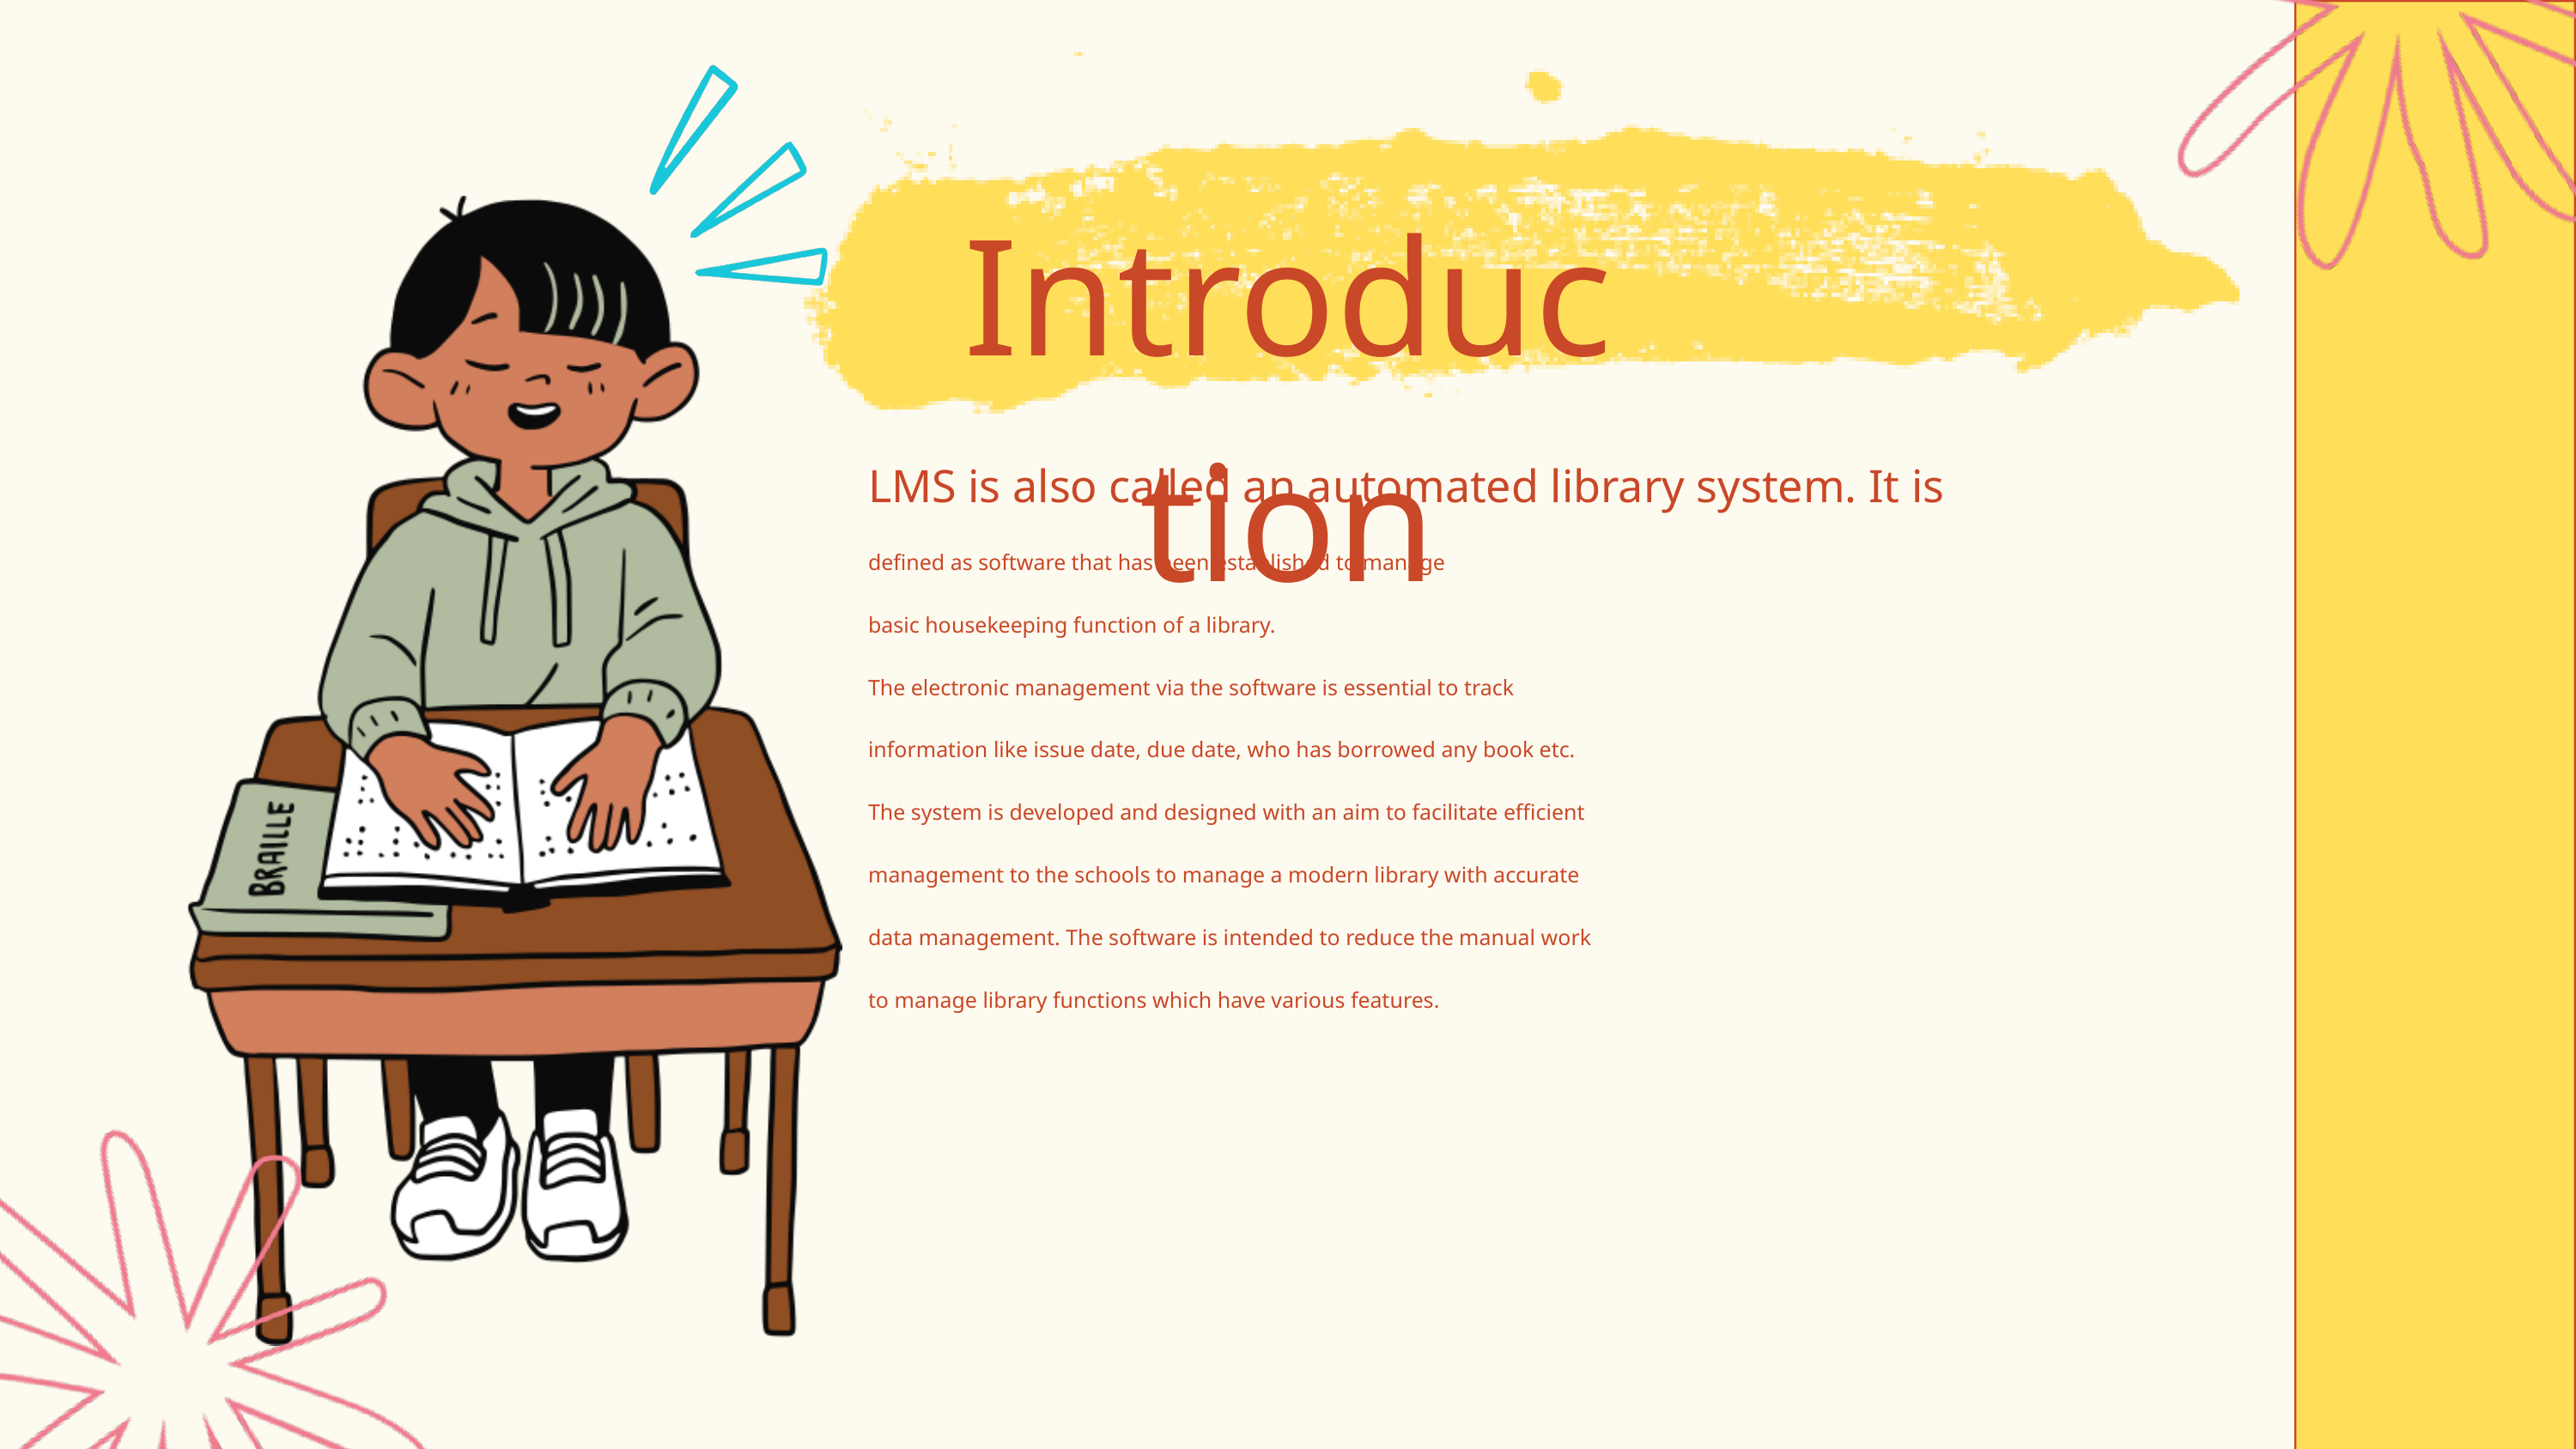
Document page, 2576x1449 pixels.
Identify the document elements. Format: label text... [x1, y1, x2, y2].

picture [0, 0, 2576, 1449]
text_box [1617, 676, 2576, 959]
text_box Introduction [955, 423, 1621, 615]
text_box LMS is also called an automated library system. It is defined as software that has been established to manage basic housekeeping function of a library. The electronic management via the software is essential to track information like issue date, due date, who has borrowed any book etc. The system is developed and designed with an aim to facilitate efficient management to the schools to manage a modern library with accurate data management. The software is intended to reduce the manual work to manage library functions which have various features. [868, 449, 2294, 1013]
